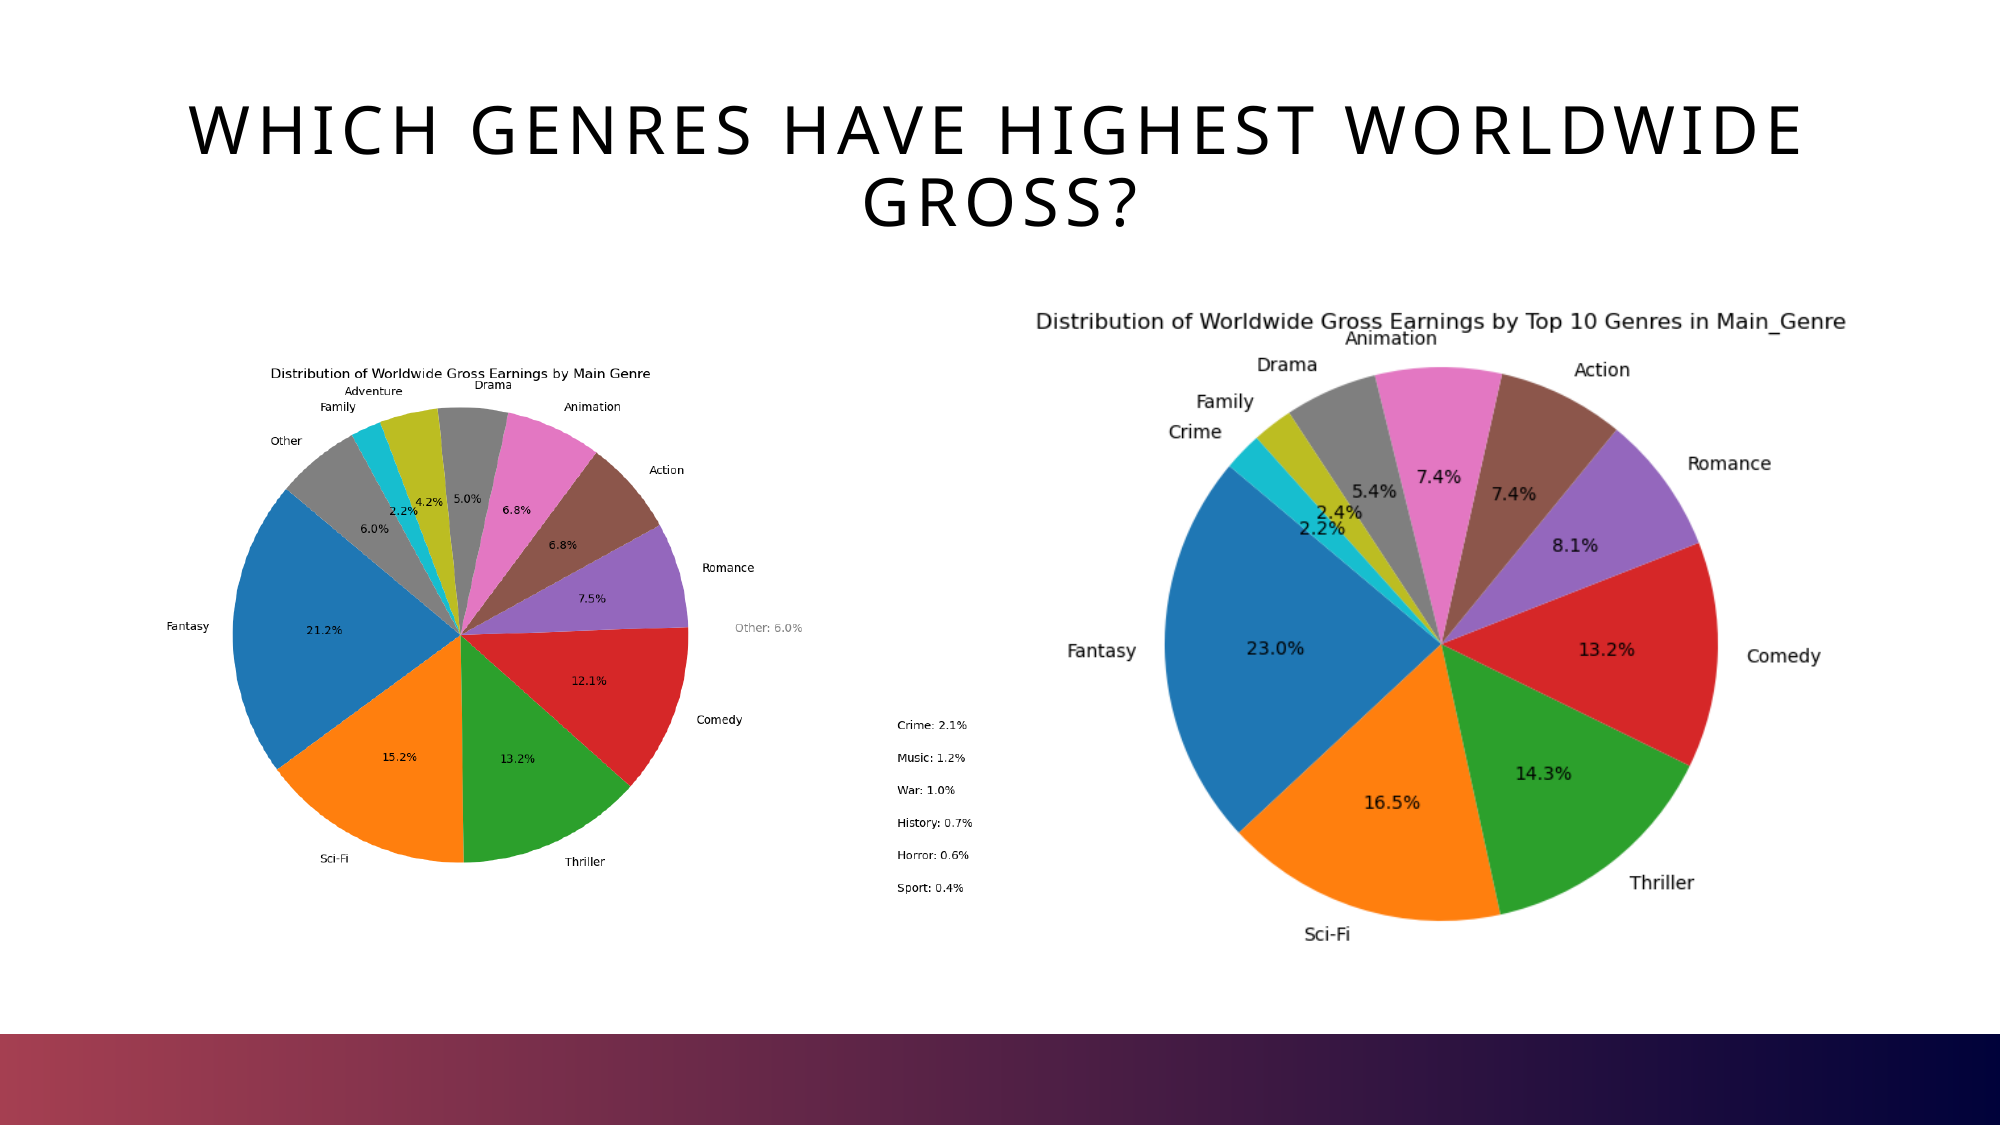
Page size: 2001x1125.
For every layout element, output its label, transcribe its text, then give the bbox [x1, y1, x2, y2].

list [1019, 300, 1863, 962]
title Which Genres have highest Worldwide Gross? [137, 60, 1863, 278]
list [136, 359, 981, 903]
